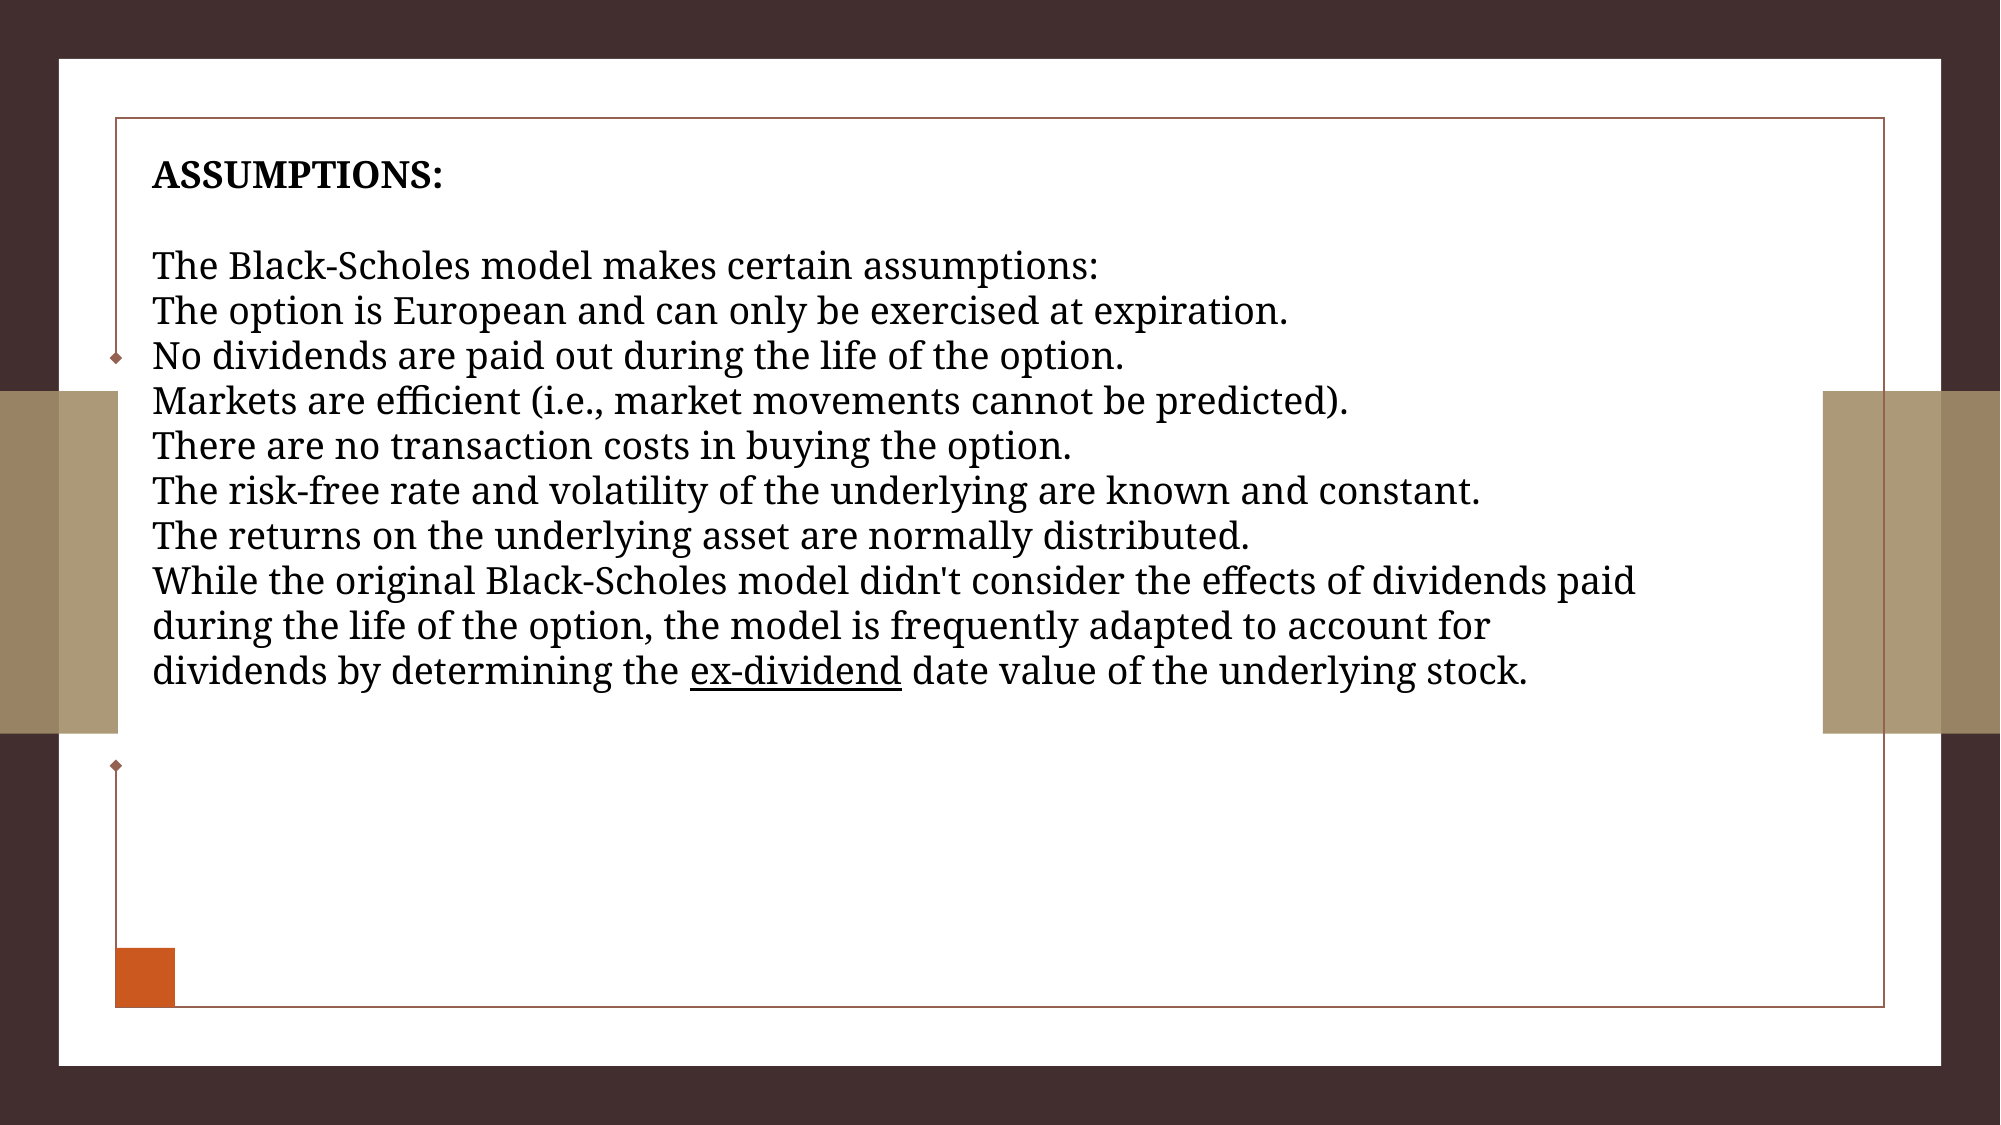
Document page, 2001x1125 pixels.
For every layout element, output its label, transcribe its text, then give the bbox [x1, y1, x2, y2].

text_box The Black-Scholes model makes certain assumptions: The option is European and can only be exercised at expiration. No dividends are paid out during the life of the option. Markets are efficient (i.e., market movements cannot be predicted). There are no transaction costs in buying the option. The risk-free rate and volatility of the underlying are known and constant. The returns on the underlying asset are normally distributed. While the original Black-Scholes model didn't consider the effects of dividends paid during the life of the option, the model is frequently adapted to account for dividends by determining the ex-dividend date value of the underlying stock. [137, 234, 1690, 751]
text_box ASSUMPTIONS: [136, 143, 1447, 204]
